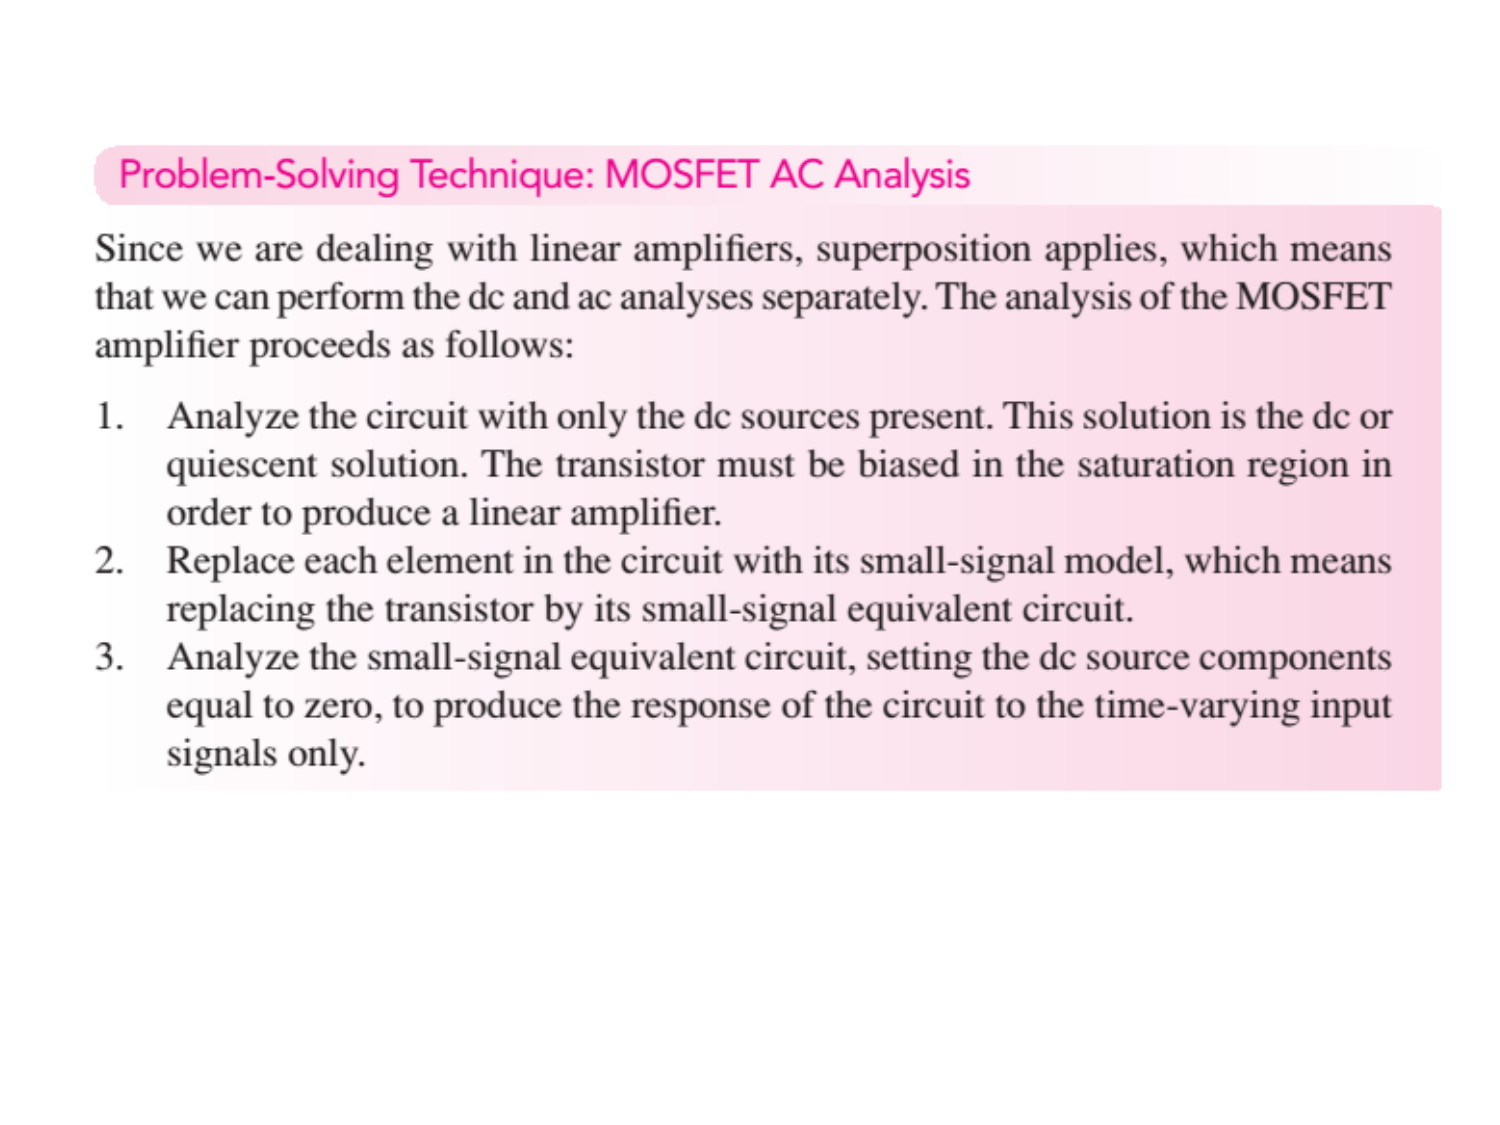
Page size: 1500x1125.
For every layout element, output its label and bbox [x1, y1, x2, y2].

picture [58, 113, 1472, 824]
